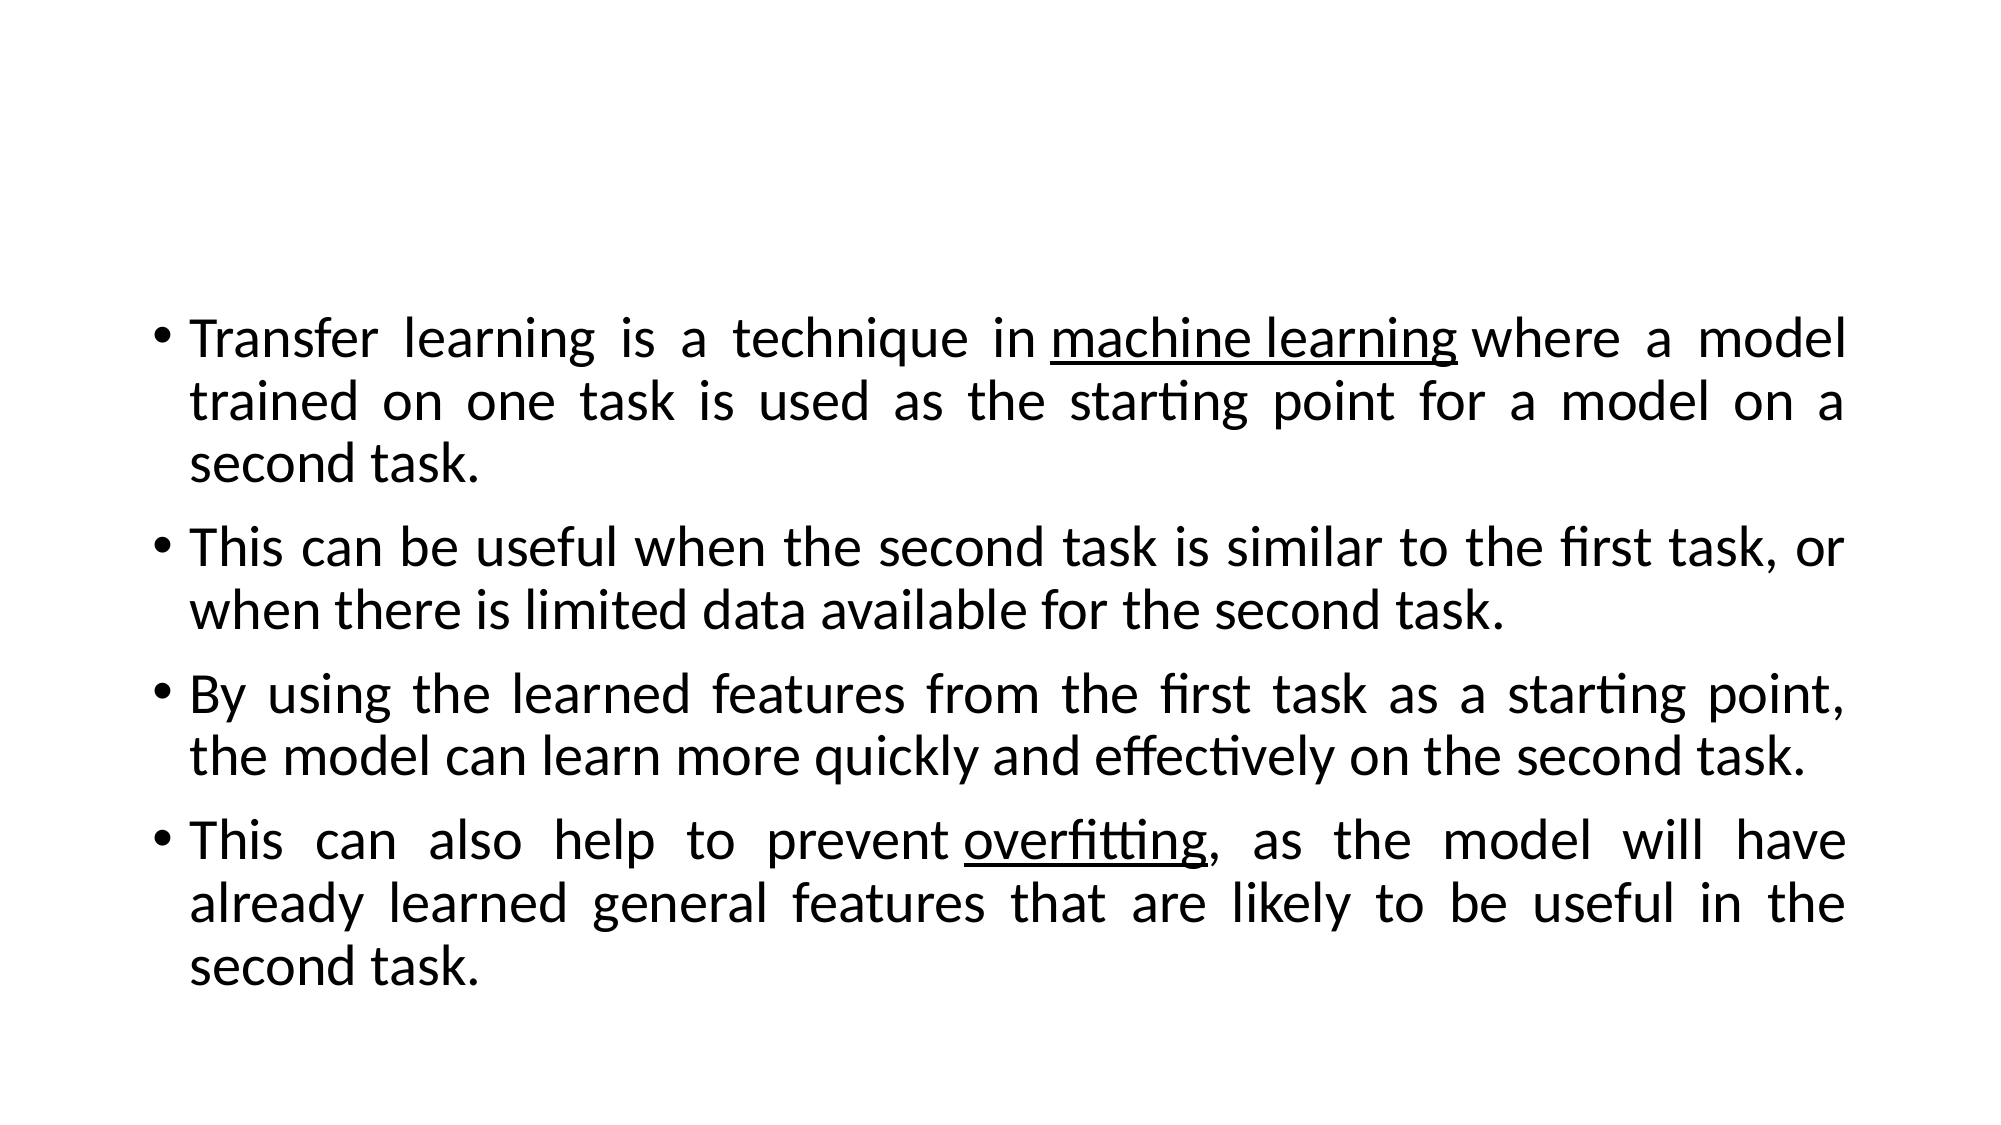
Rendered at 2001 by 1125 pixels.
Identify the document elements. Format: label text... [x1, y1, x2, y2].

list Transfer learning is a technique in machine learning where a model trained on one task is used as the starting point for a model on a second task. This can be useful when the second task is similar to the first task, or when there is limited data available for the second task. By using the learned features from the first task as a starting point, the model can learn more quickly and effectively on the second task. This can also help to prevent overfitting, as the model will have already learned general features that are likely to be useful in the second task. [137, 299, 1863, 1014]
